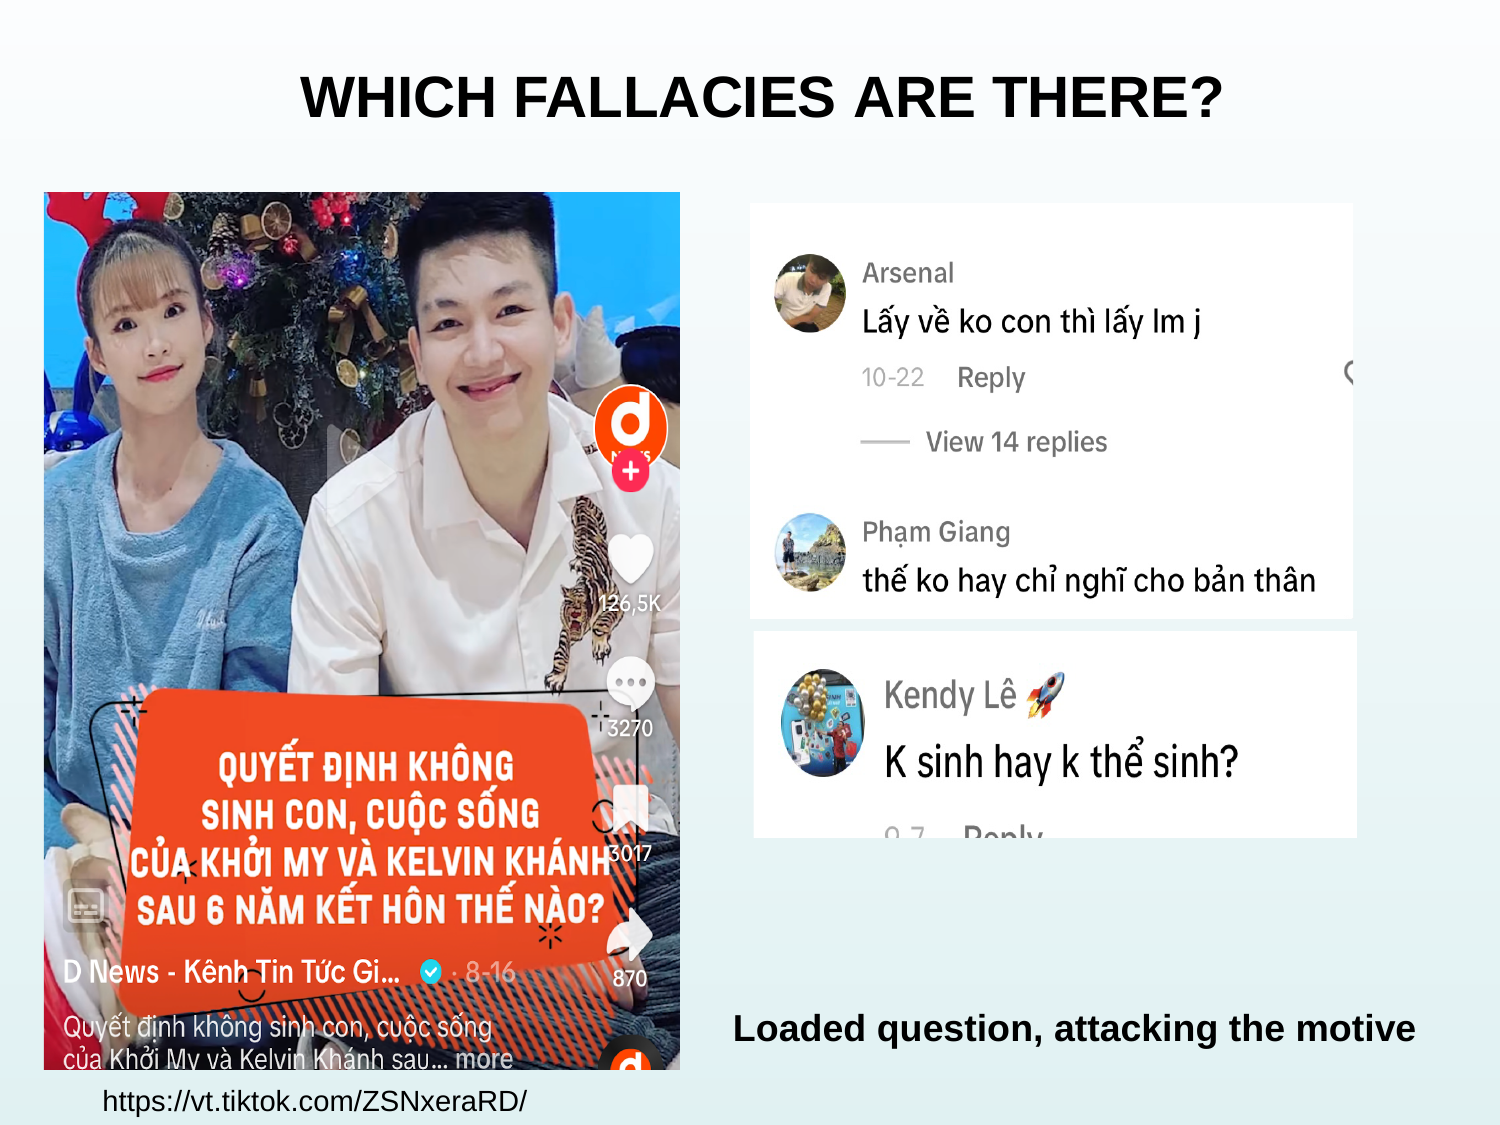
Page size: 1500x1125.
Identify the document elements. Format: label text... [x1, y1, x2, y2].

picture [753, 630, 1358, 838]
text_box https://vt.tiktok.com/ZSNxeraRD/ [87, 1074, 838, 1125]
picture [43, 192, 681, 1070]
text_box WHICH FALLACIES ARE THERE? [124, 49, 1400, 138]
picture [749, 202, 1354, 619]
text_box Loaded question, attacking the motive [717, 996, 1438, 1057]
